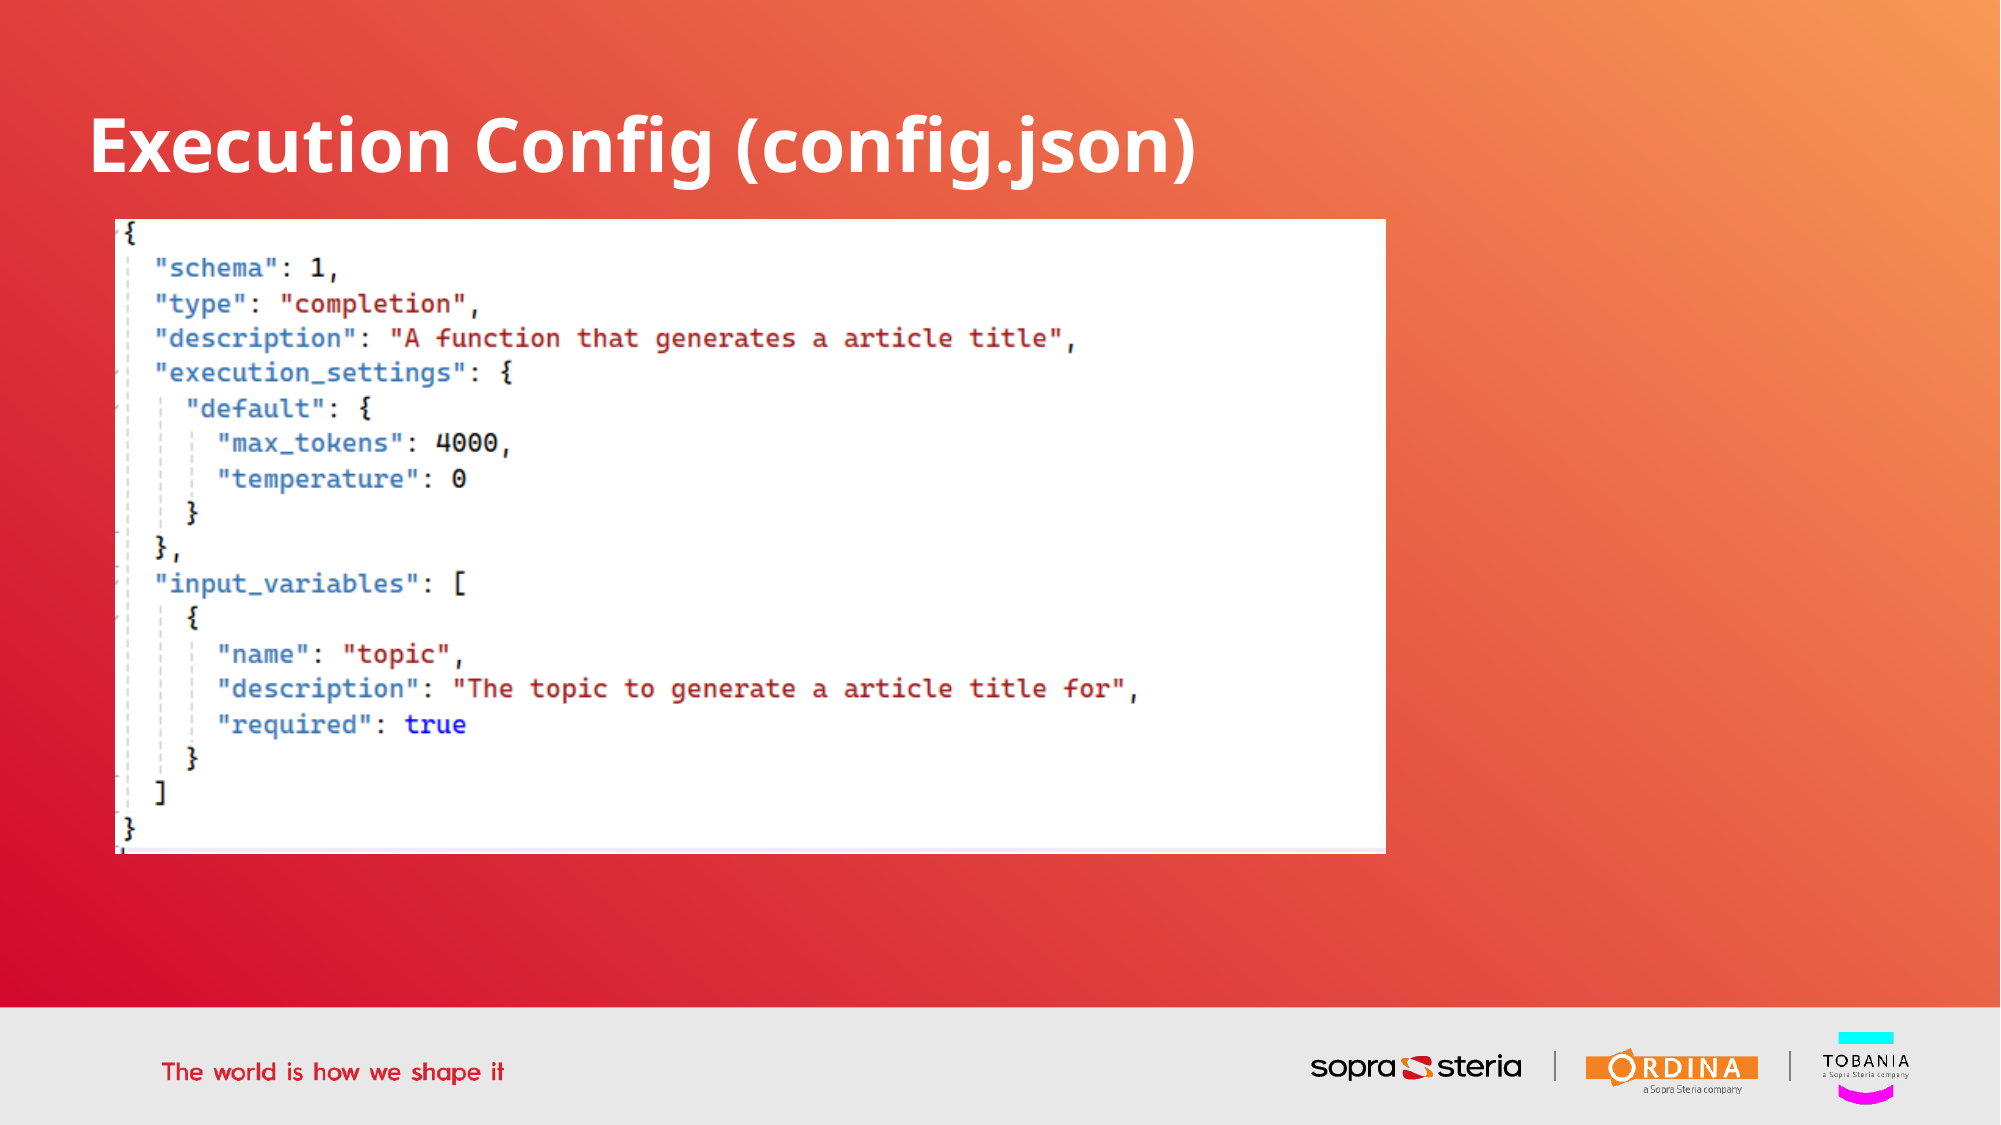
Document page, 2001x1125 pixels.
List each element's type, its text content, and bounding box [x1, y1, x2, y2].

text_box Execution Config (config.json) [72, 89, 1213, 285]
picture [1822, 1031, 1909, 1105]
picture [114, 218, 1387, 855]
picture [162, 1062, 504, 1085]
picture [1311, 1054, 1521, 1081]
picture [1586, 1048, 1758, 1102]
